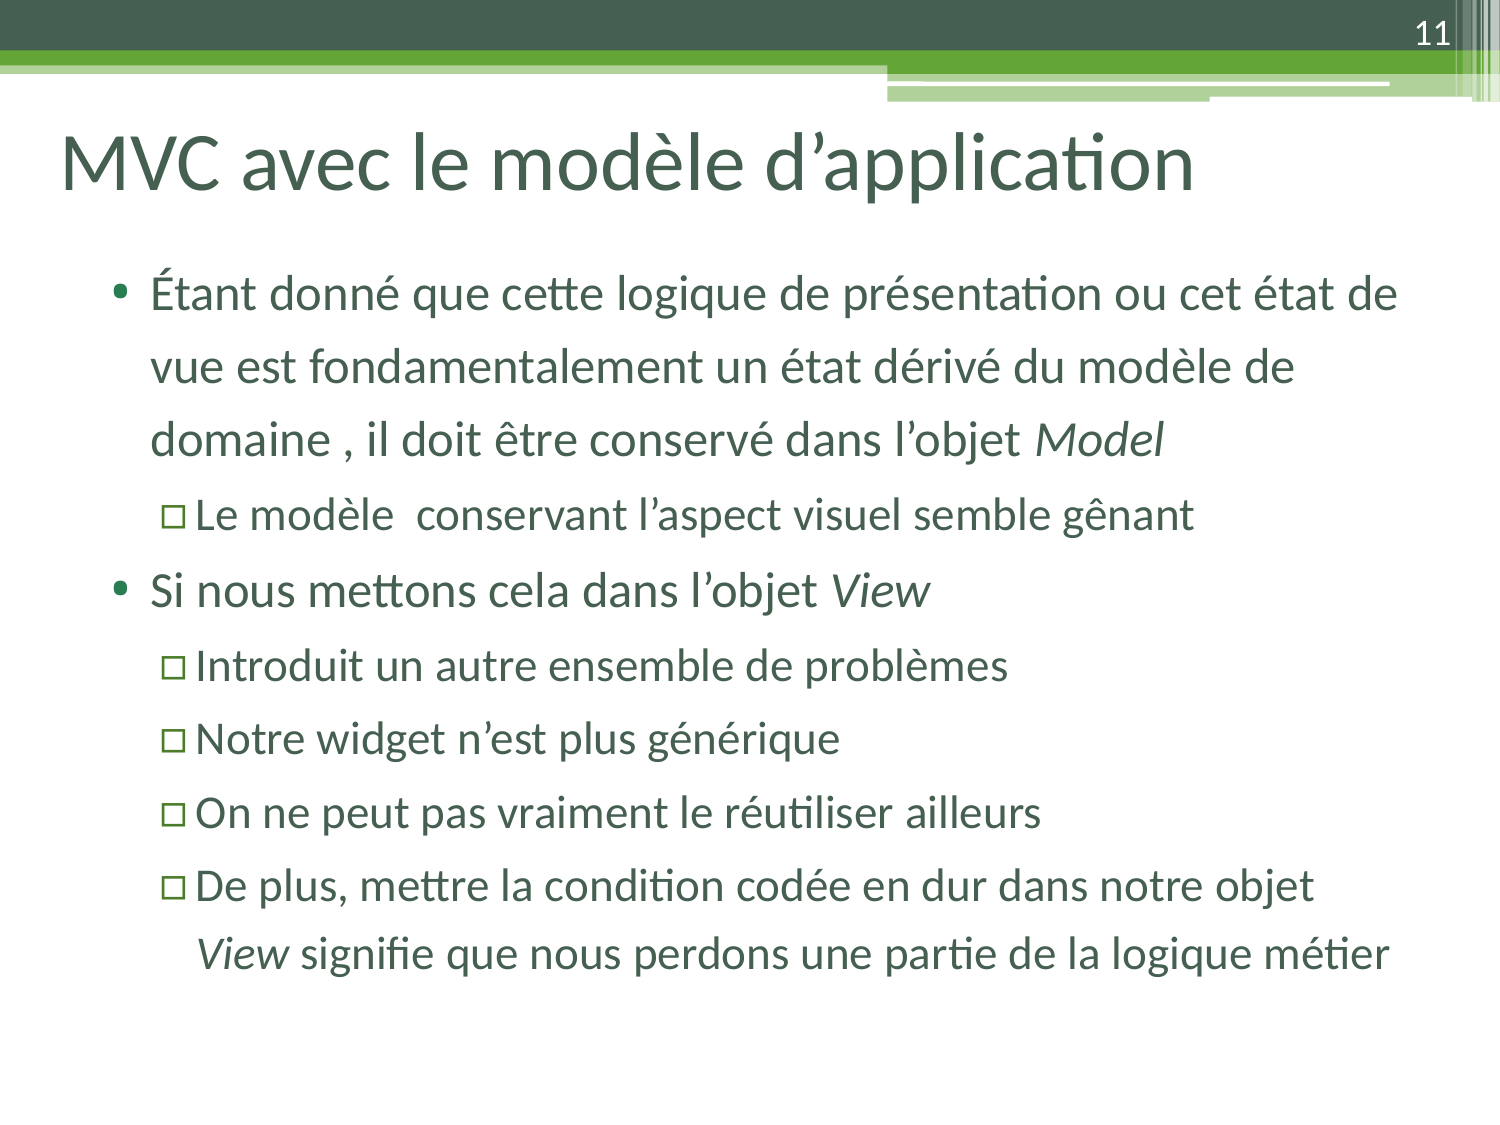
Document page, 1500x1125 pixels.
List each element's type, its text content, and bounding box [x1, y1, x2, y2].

slide_number 11 [1341, 0, 1466, 61]
list Étant donné que cette logique de présentation ou cet état de vue est fondamentalement un état dérivé du modèle de domaine , il doit être conservé dans l’objet Model Le modèle conservant l’aspect visuel semble gênant Si nous mettons cela dans l’objet View Introduit un autre ensemble de problèmes Notre widget n’est plus générique On ne peut pas vraiment le réutiliser ailleurs De plus, mettre la condition codée en dur dans notre objet View signifie que nous perdons une partie de la logique métier [79, 240, 1417, 1047]
title MVC avec le modèle d’application [44, 69, 1395, 245]
